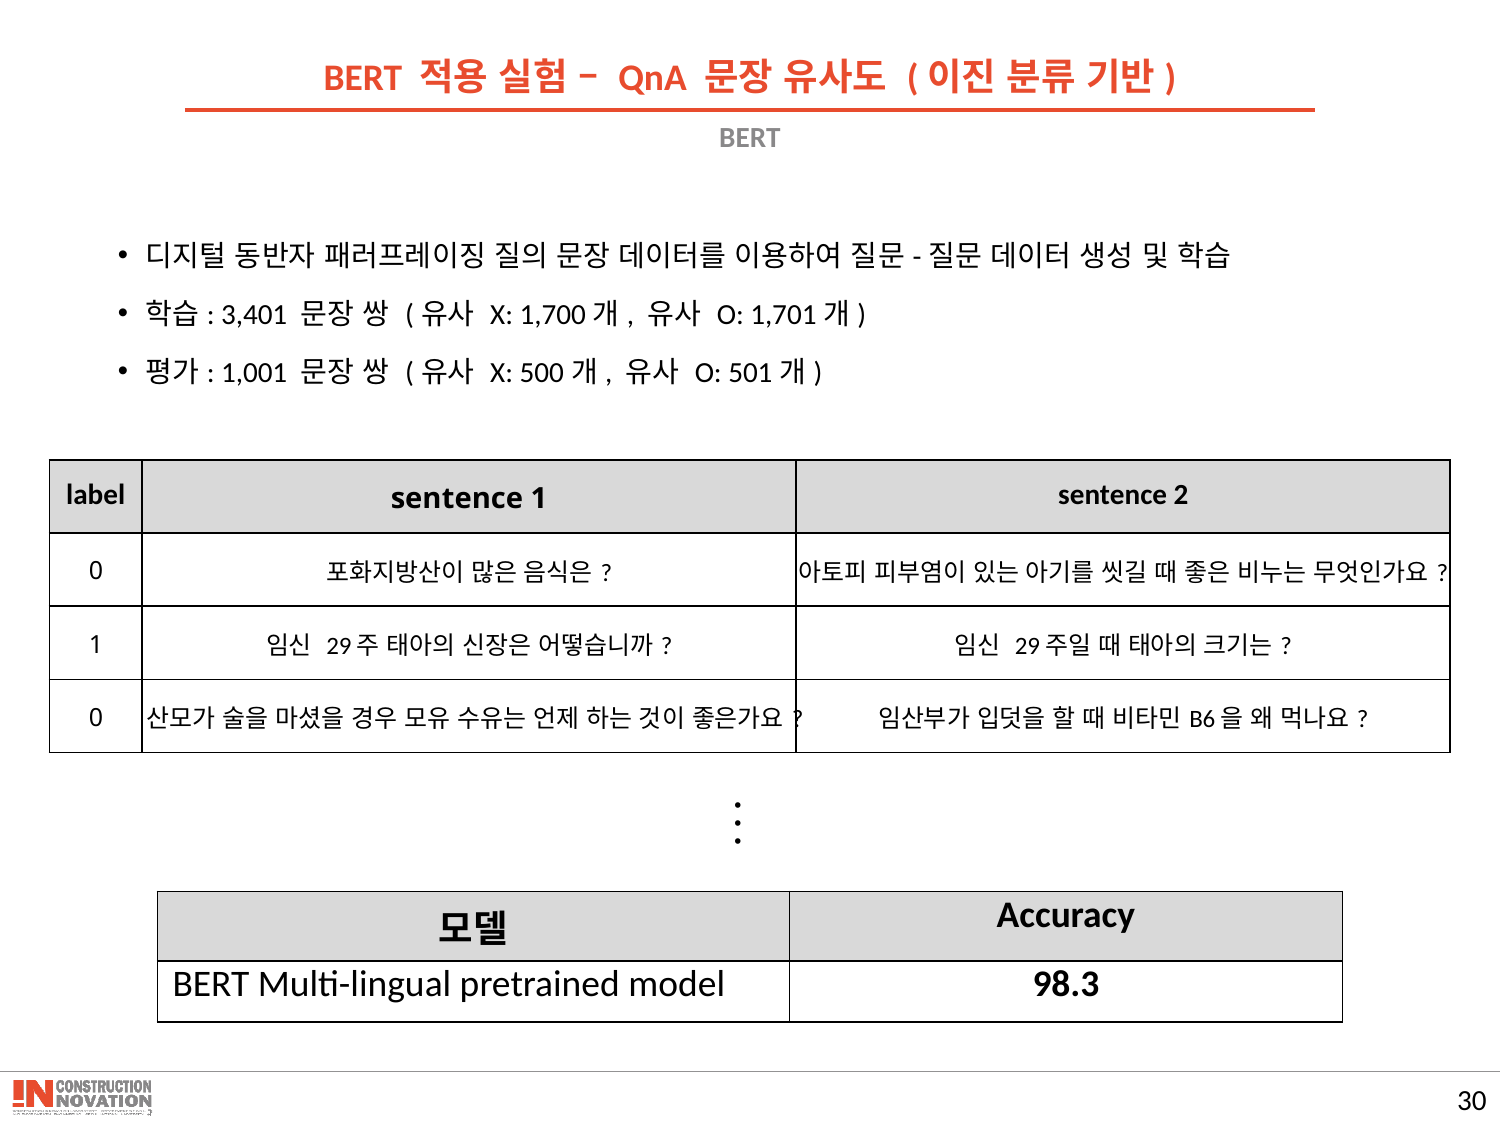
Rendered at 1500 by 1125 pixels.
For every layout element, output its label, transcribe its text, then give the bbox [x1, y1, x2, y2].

table_cell 임신 29주일 때 태아의 크기는? [797, 607, 1449, 679]
table_cell 포화지방산이 많은 음식은? [143, 534, 795, 605]
table_cell 0 [50, 680, 141, 752]
table_header Accuracy [790, 892, 1342, 960]
text_box . . . [720, 785, 781, 862]
table_header label [50, 461, 141, 532]
table_cell 98.3 [790, 962, 1342, 1021]
picture [0, 1067, 168, 1124]
table_cell BERT Multi-lingual pretrained model [158, 962, 789, 1021]
table_header 모델 [158, 892, 789, 960]
table_cell 0 [50, 534, 141, 605]
table_cell 아토피 피부염이 있는 아기를 씻길 때 좋은 비누는 무엇인가요? [797, 534, 1449, 605]
table_cell 임산부가 입덧을 할 때 비타민B6을 왜 먹나요? [797, 680, 1449, 752]
table_cell 1 [50, 607, 141, 679]
table_cell 임신 29주 태아의 신장은 어떻습니까? [143, 607, 795, 679]
list BERT 적용 실험 – QnA 문장 유사도 (이진 분류 기반) [307, 50, 1193, 115]
title BERT [465, 115, 1034, 163]
table_header sentence 2 [797, 461, 1449, 532]
table_cell 산모가 술을 마셨을 경우 모유 수유는 언제 하는 것이 좋은가요? [143, 680, 795, 752]
table_header sentence 1 [143, 461, 795, 532]
text_box 디지털 동반자 패러프레이징 질의 문장 데이터를 이용하여 질문-질문 데이터 생성 및 학습 학습: 3,401 문장 쌍 (유사 X: 1,700개, 유사 O: 1,701개) 평가: 1,001 문장 쌍 (유사 X: 500개, 유사 O: 501개) [103, 223, 1474, 447]
